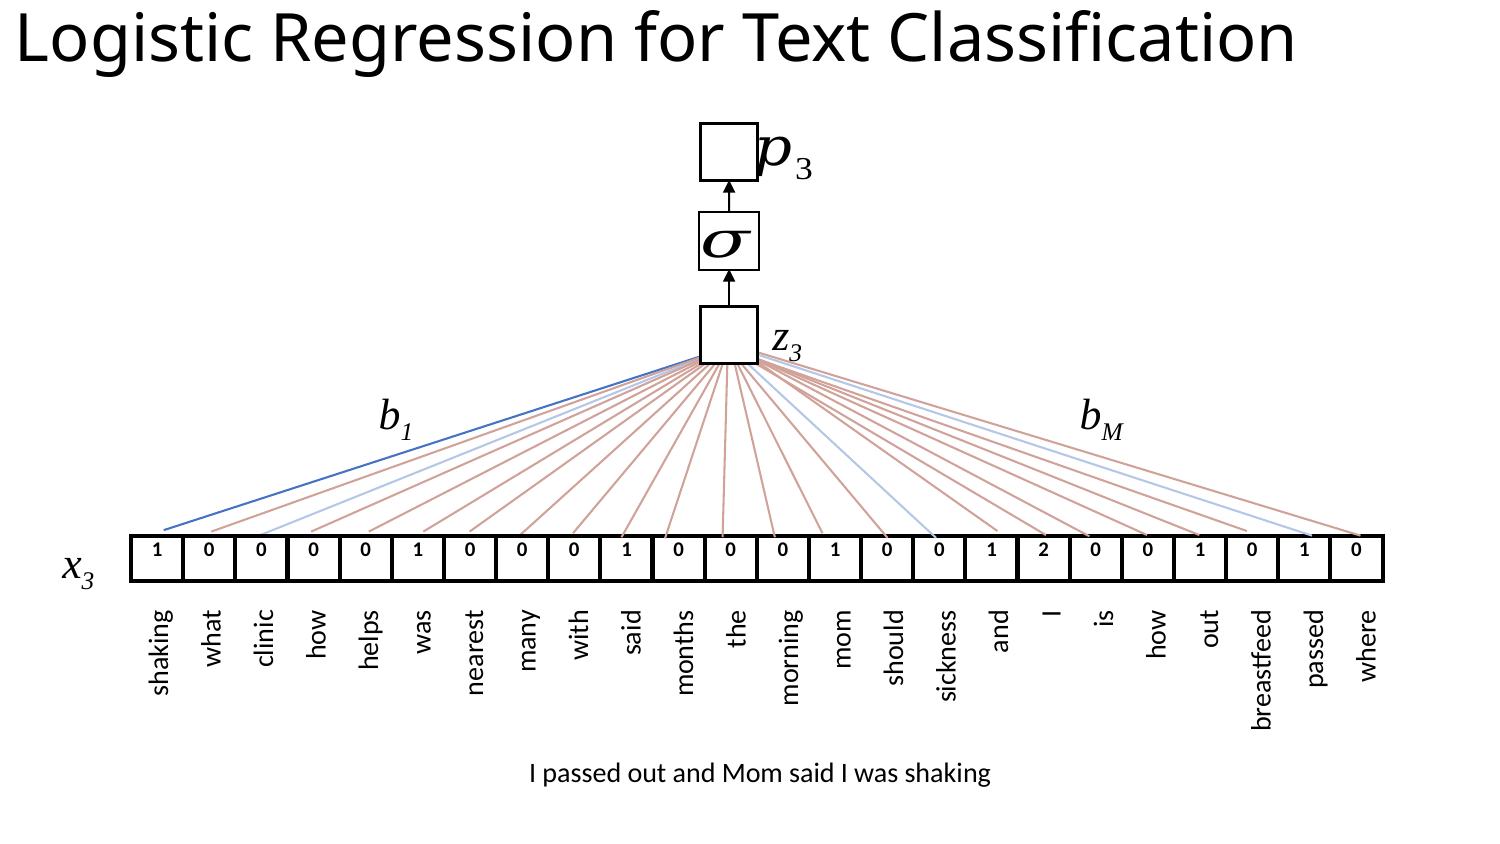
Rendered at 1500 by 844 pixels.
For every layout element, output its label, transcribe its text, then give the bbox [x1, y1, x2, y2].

table_header 1 [1176, 538, 1224, 579]
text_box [211, 347, 311, 532]
table_header 0 [1124, 538, 1172, 579]
table_header 0 [446, 538, 494, 579]
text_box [998, 344, 1361, 536]
table_header 0 [342, 538, 390, 579]
table_header 1 [967, 538, 1015, 579]
table_header [702, 125, 756, 179]
table_header 2 [1020, 538, 1068, 579]
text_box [572, 345, 621, 534]
table_header 0 [1228, 538, 1276, 579]
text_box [423, 347, 469, 532]
table_header 0 [185, 538, 233, 579]
table_header 0 [498, 538, 546, 579]
table_header 0 [1332, 538, 1381, 579]
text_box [722, 346, 727, 538]
text_box I passed out and Mom said I was shaking [514, 747, 1007, 796]
table_header 1 [394, 538, 442, 579]
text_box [621, 344, 727, 538]
table_header 0 [759, 538, 807, 579]
table_header [702, 308, 756, 344]
table_header 1 [811, 538, 859, 579]
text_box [311, 347, 368, 532]
table_header 1 [133, 538, 181, 579]
text_box z3 [757, 298, 844, 344]
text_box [258, 532, 519, 536]
text_box shaking what clinic how helps was nearest many with said months the morning mom should sickness and I is how out breastfeed passed where [132, 595, 1389, 763]
text_box x3 [47, 527, 115, 602]
table_header 0 [1072, 538, 1120, 579]
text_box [823, 346, 1312, 536]
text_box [727, 347, 888, 538]
table_header 0 [290, 538, 338, 579]
table_header 0 [655, 538, 703, 579]
table_header 0 [237, 538, 285, 579]
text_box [519, 532, 621, 536]
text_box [888, 347, 937, 538]
table_header 0 [550, 538, 598, 579]
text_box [469, 347, 572, 532]
title Logistic Regression for Text Classification [0, 0, 1500, 87]
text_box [163, 347, 211, 531]
table_header 1 [1280, 538, 1328, 579]
table_header 0 [863, 538, 911, 579]
table_header 0 [915, 538, 963, 579]
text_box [368, 347, 423, 532]
table_header 0 [707, 538, 755, 579]
table_header 1 [602, 538, 650, 579]
